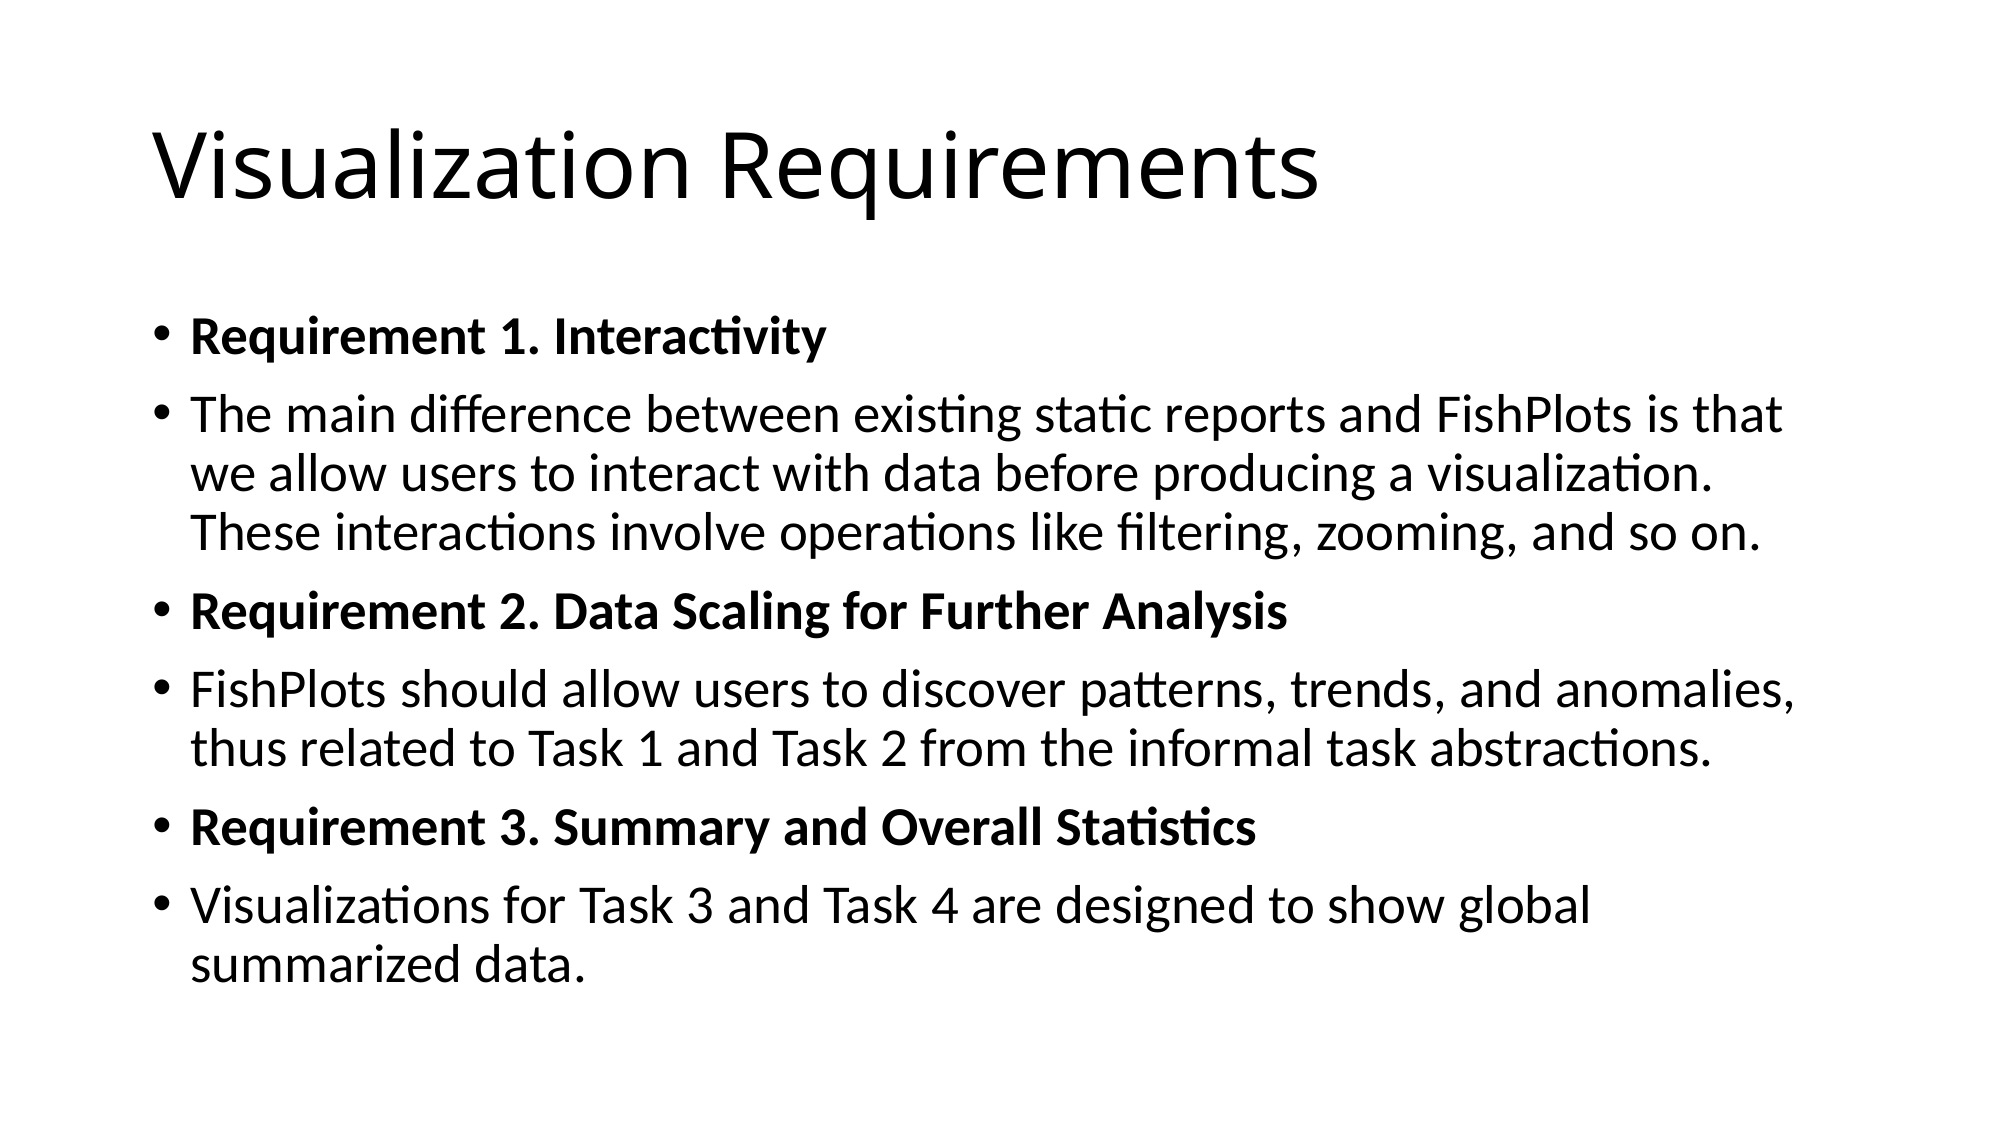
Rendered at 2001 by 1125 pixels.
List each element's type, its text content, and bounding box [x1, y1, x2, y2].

list Requirement 1. Interactivity The main difference between existing static reports and FishPlots is that we allow users to interact with data before producing a visualization. These interactions involve operations like filtering, zooming, and so on. Requirement 2. Data Scaling for Further Analysis FishPlots should allow users to discover patterns, trends, and anomalies, thus related to Task 1 and Task 2 from the informal task abstractions. Requirement 3. Summary and Overall Statistics Visualizations for Task 3 and Task 4 are designed to show global summarized data. [137, 299, 1863, 1014]
title Visualization Requirements [137, 59, 1863, 278]
